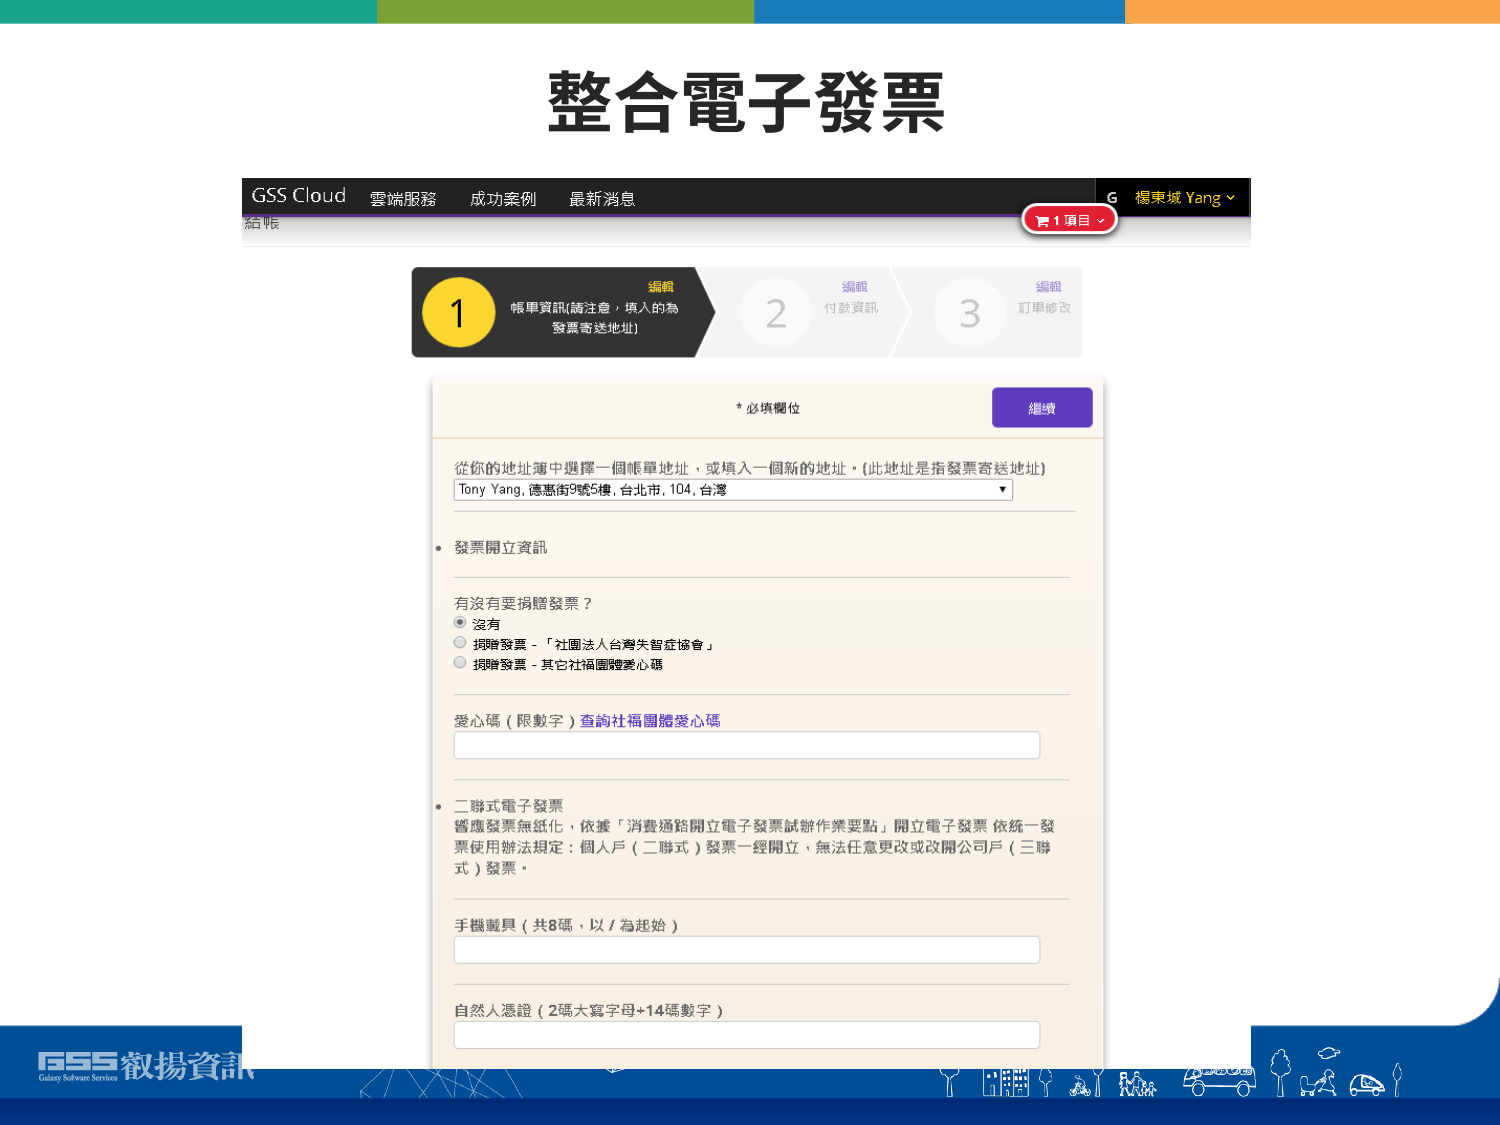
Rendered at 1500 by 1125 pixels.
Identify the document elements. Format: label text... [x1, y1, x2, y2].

picture [0, 178, 1500, 1125]
title 整合電子發票 [81, 53, 1413, 201]
